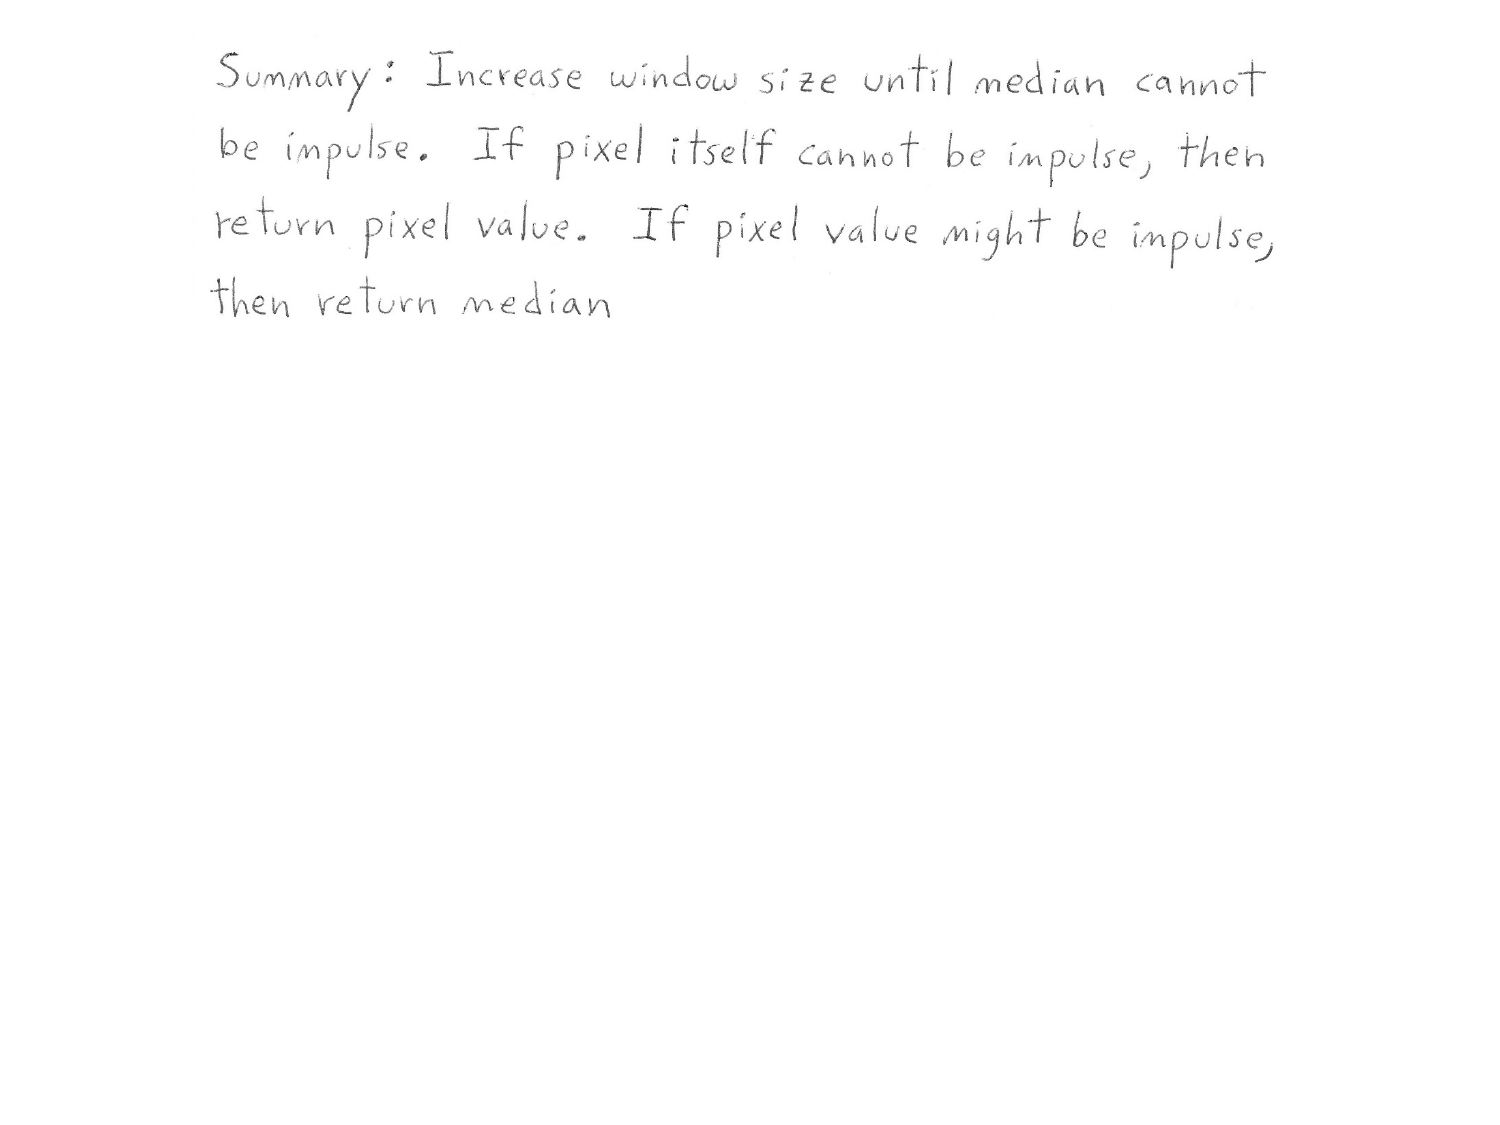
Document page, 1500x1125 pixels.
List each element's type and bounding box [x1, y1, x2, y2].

picture [193, 29, 1307, 339]
